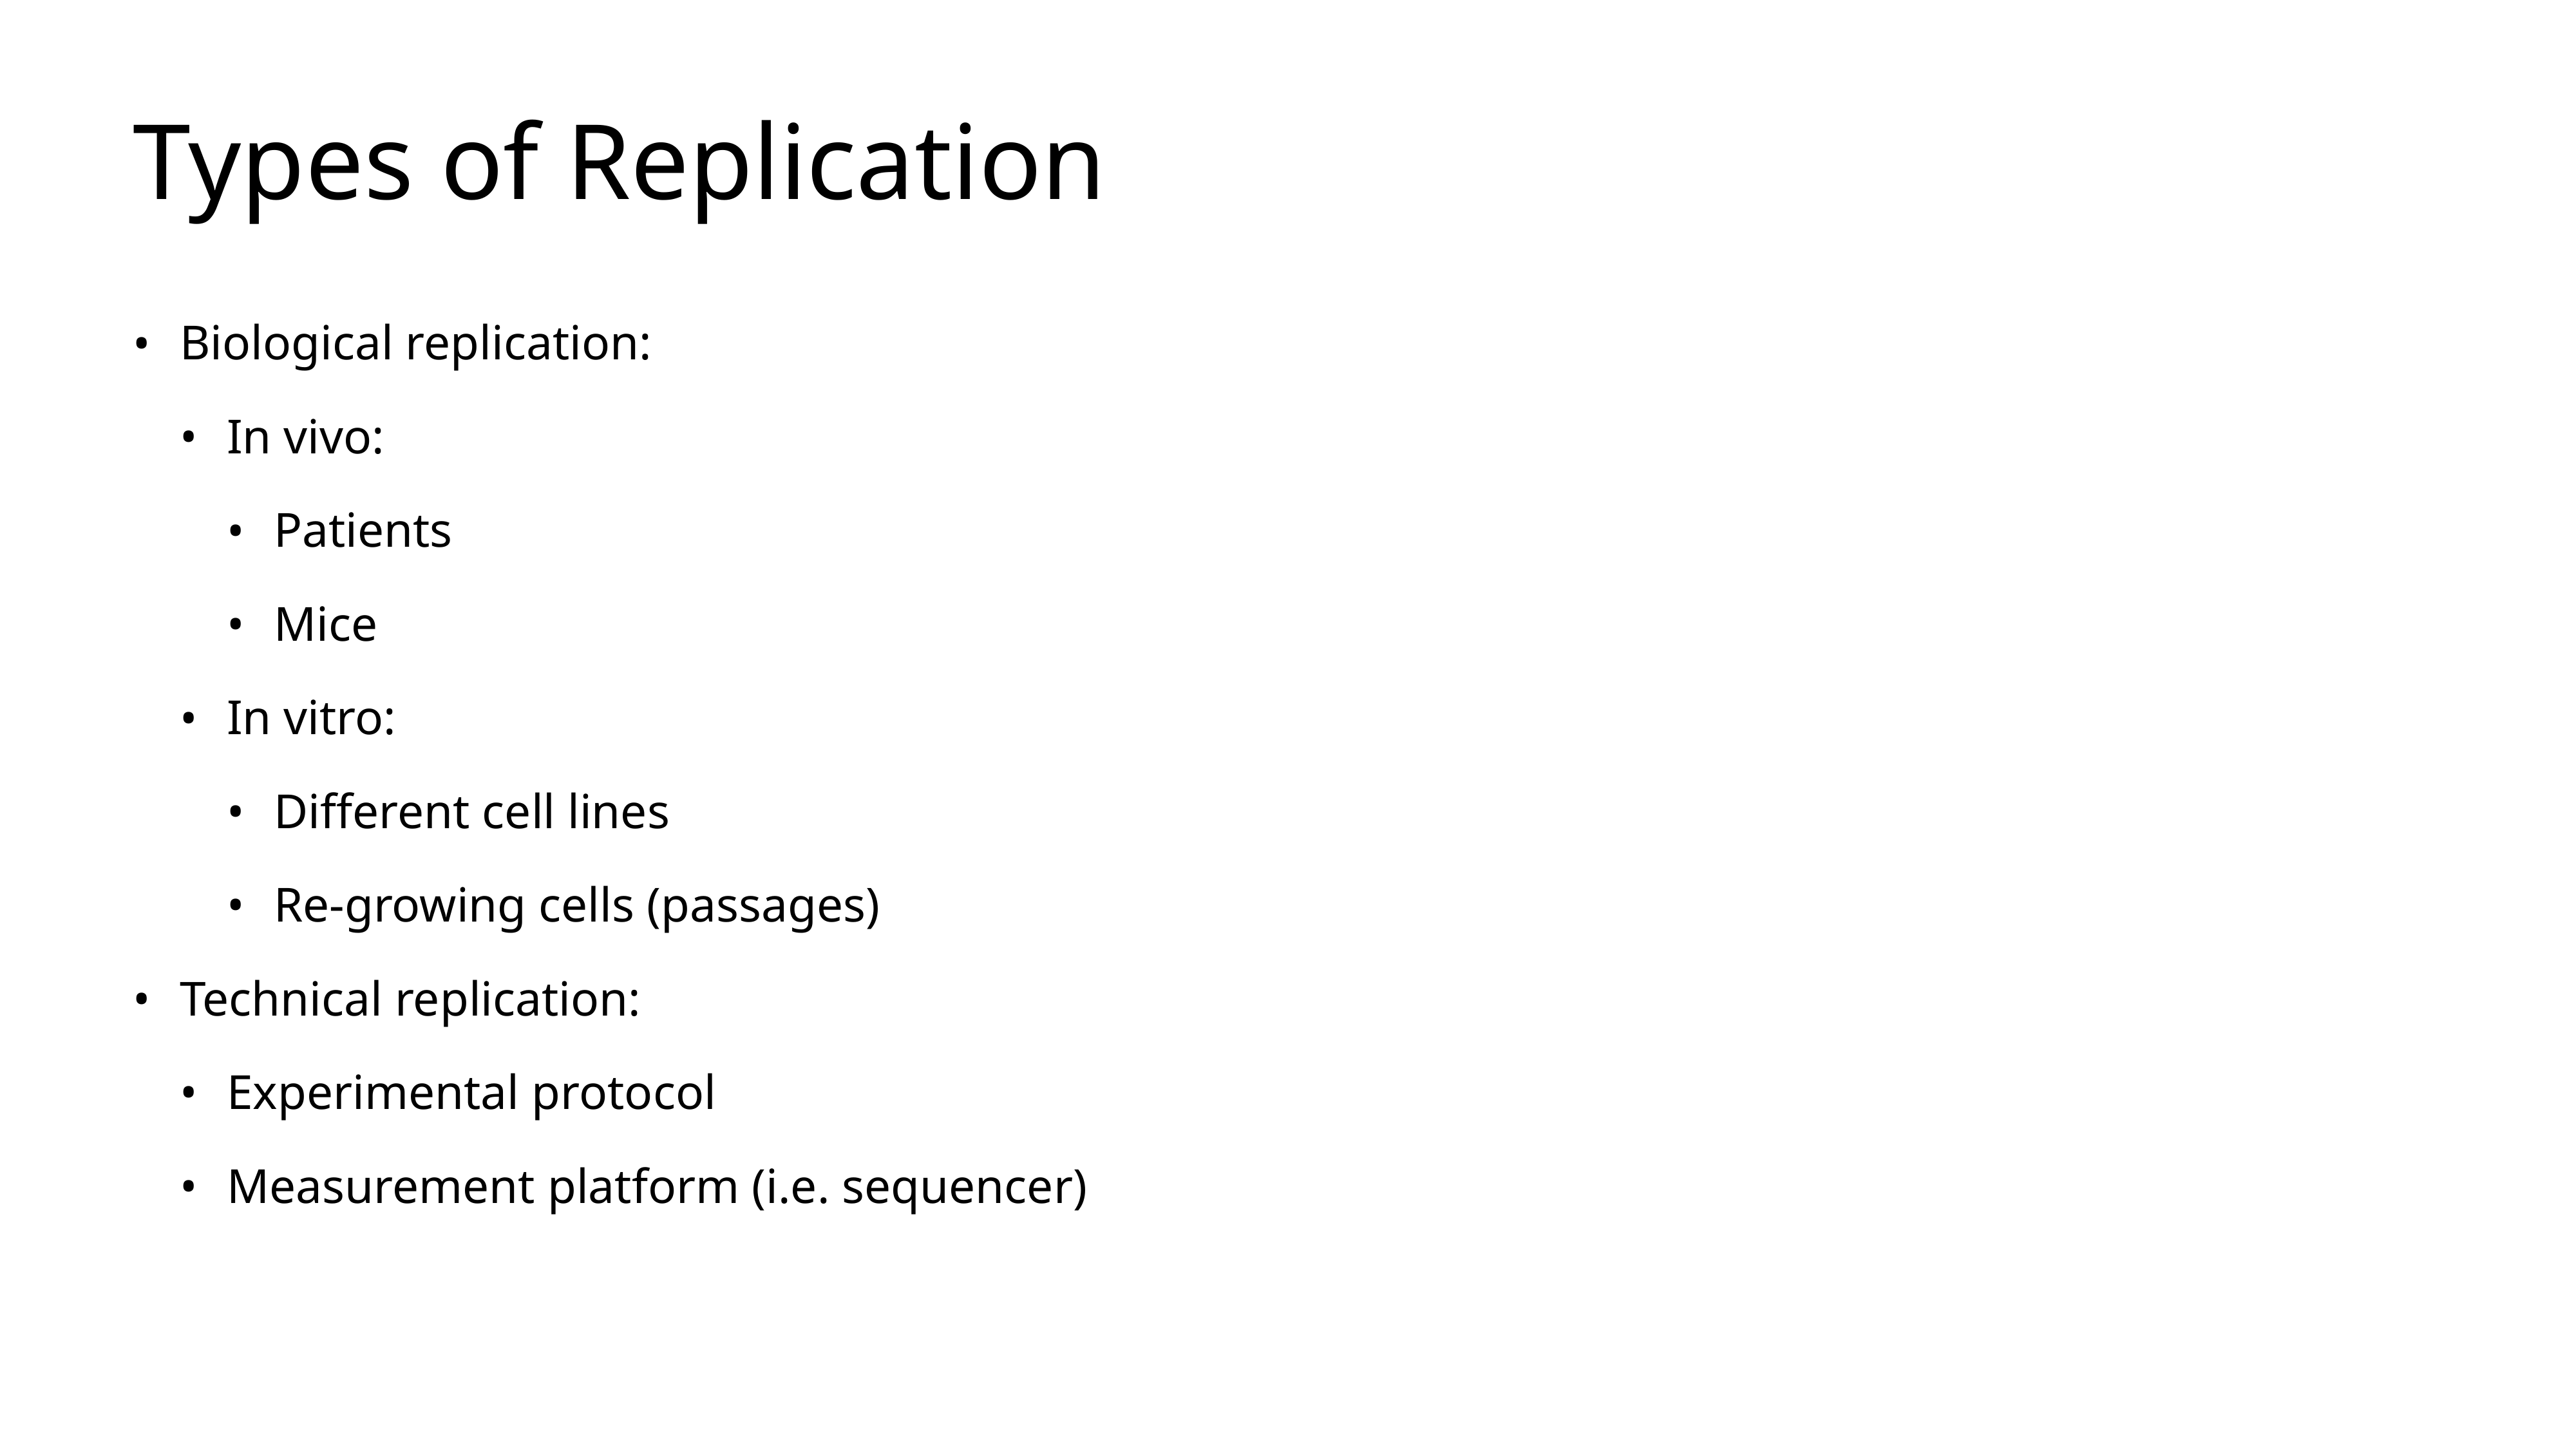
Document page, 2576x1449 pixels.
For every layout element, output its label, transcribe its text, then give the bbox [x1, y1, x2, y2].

list Biological replication: In vivo: Patients Mice In vitro: Different cell lines Re-growing cells (passages) Technical replication: Experimental protocol Measurement platform (i.e. sequencer) [127, 314, 1188, 1321]
title Types of Replication [127, 114, 2449, 266]
